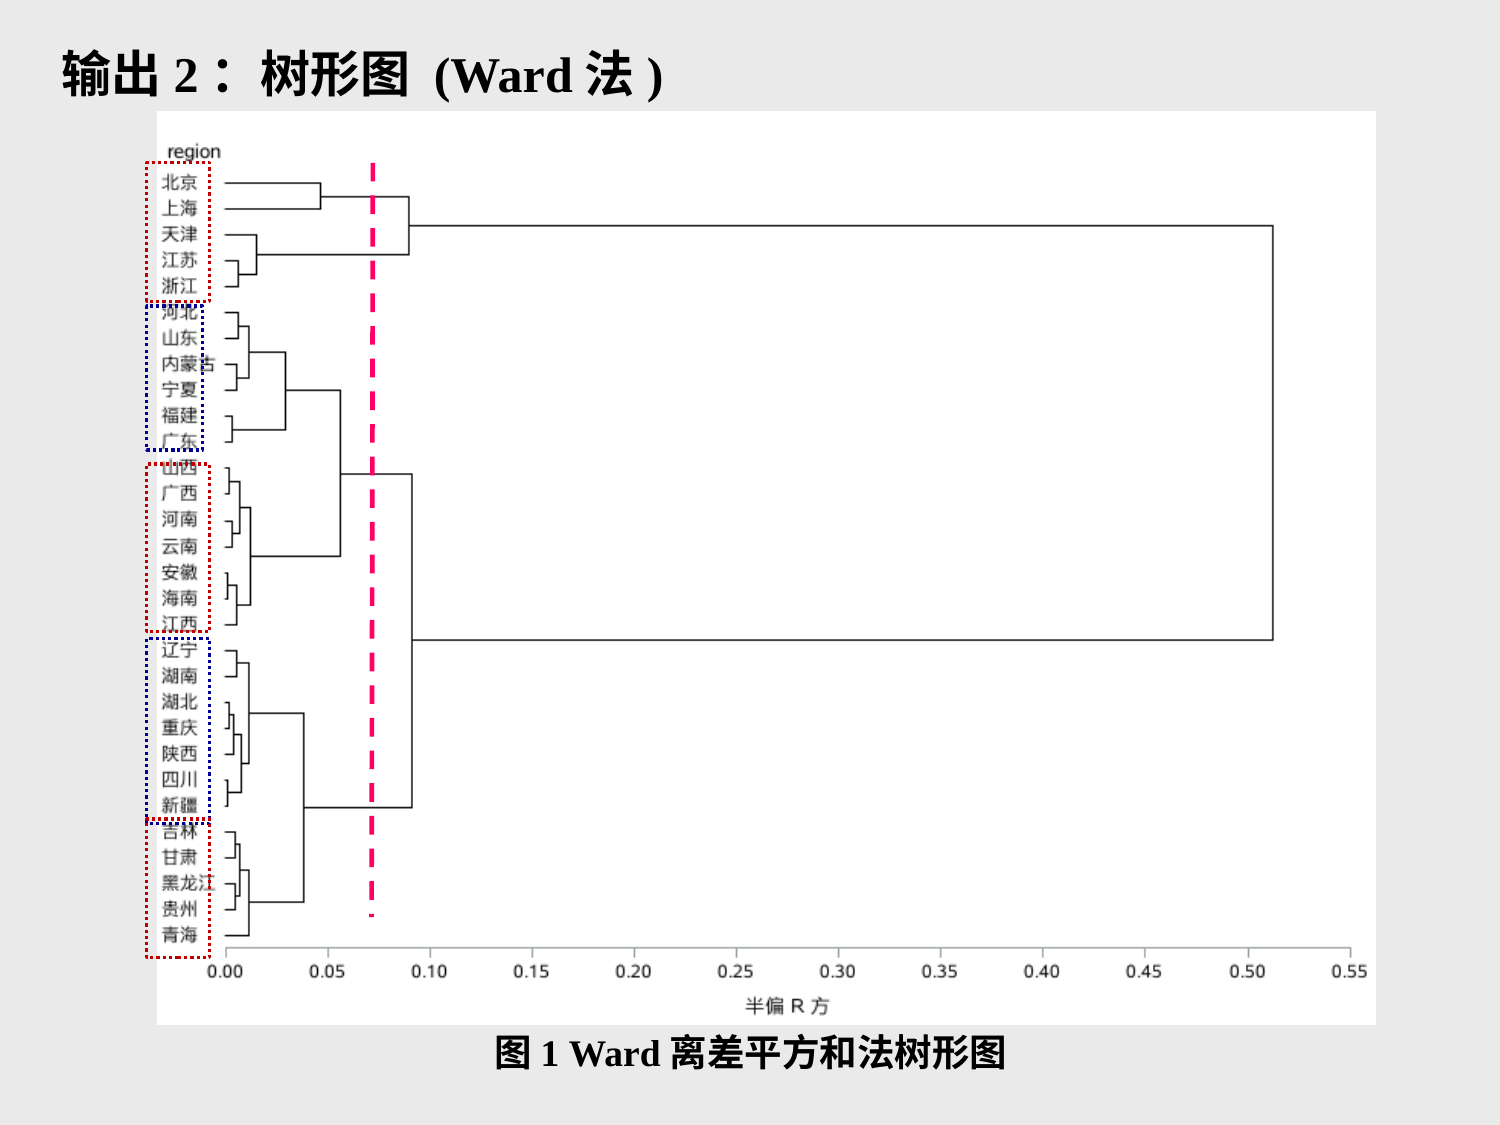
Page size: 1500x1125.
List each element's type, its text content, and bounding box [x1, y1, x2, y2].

text_box [144, 304, 152, 452]
text_box [145, 462, 152, 634]
text_box 图1 Ward离差平方和法树形图 [479, 1034, 1230, 1082]
text_box [145, 817, 152, 960]
text_box [145, 161, 152, 304]
text_box 输出2：树形图 (Ward法) [46, 35, 890, 111]
picture [157, 110, 1377, 1026]
text_box [145, 636, 152, 818]
